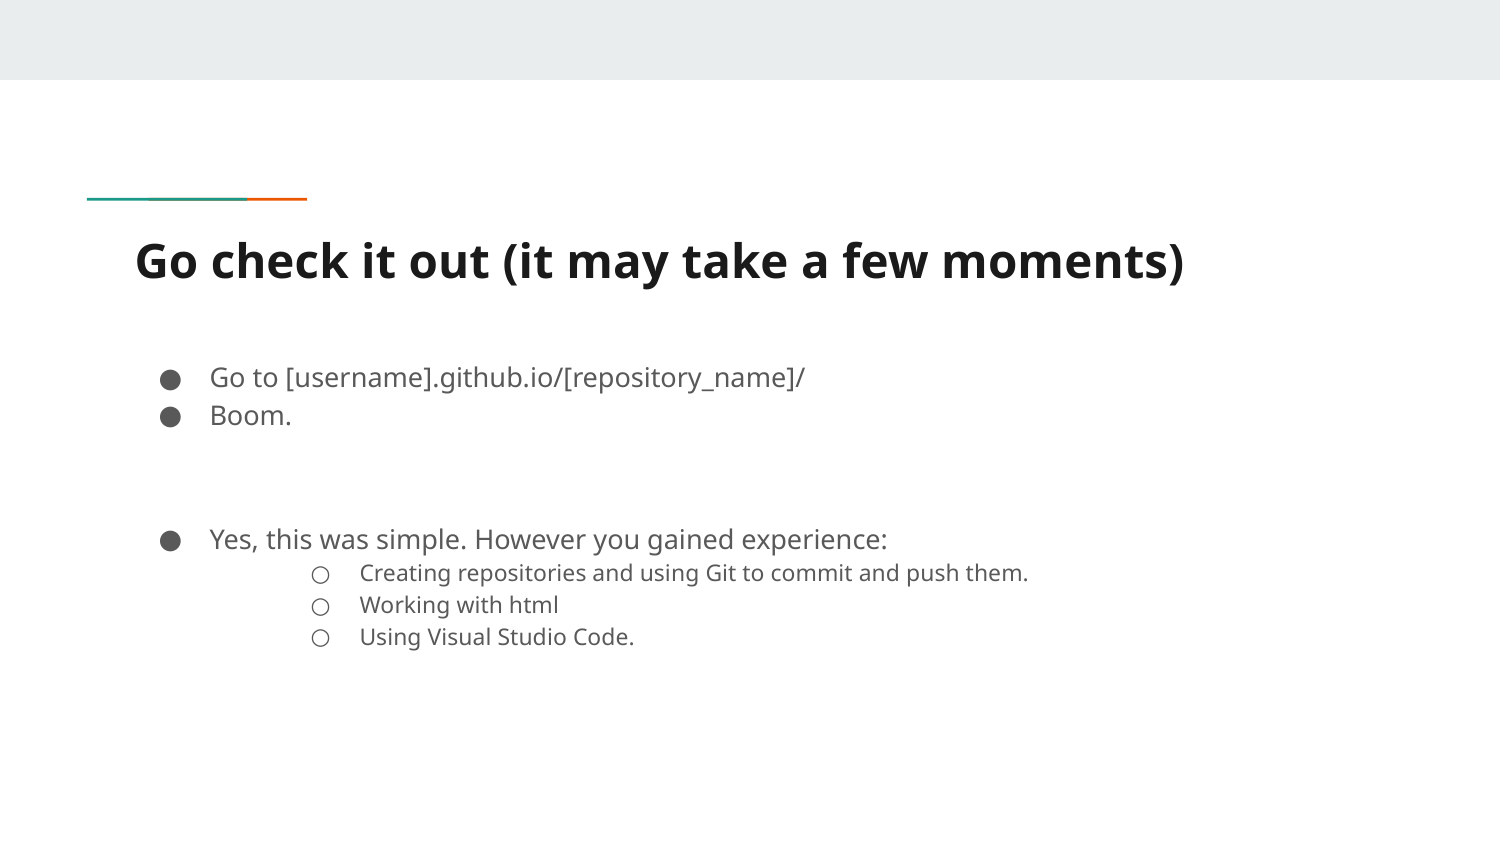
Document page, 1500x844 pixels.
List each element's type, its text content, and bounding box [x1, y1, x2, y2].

title Go check it out (it may take a few moments) [119, 216, 1381, 305]
list Go to [username].github.io/[repository_name]/ Boom. Yes, this was simple. However you gained experience: Creating repositories and using Git to commit and push them. Working with html Using Visual Studio Code. [119, 341, 1381, 712]
